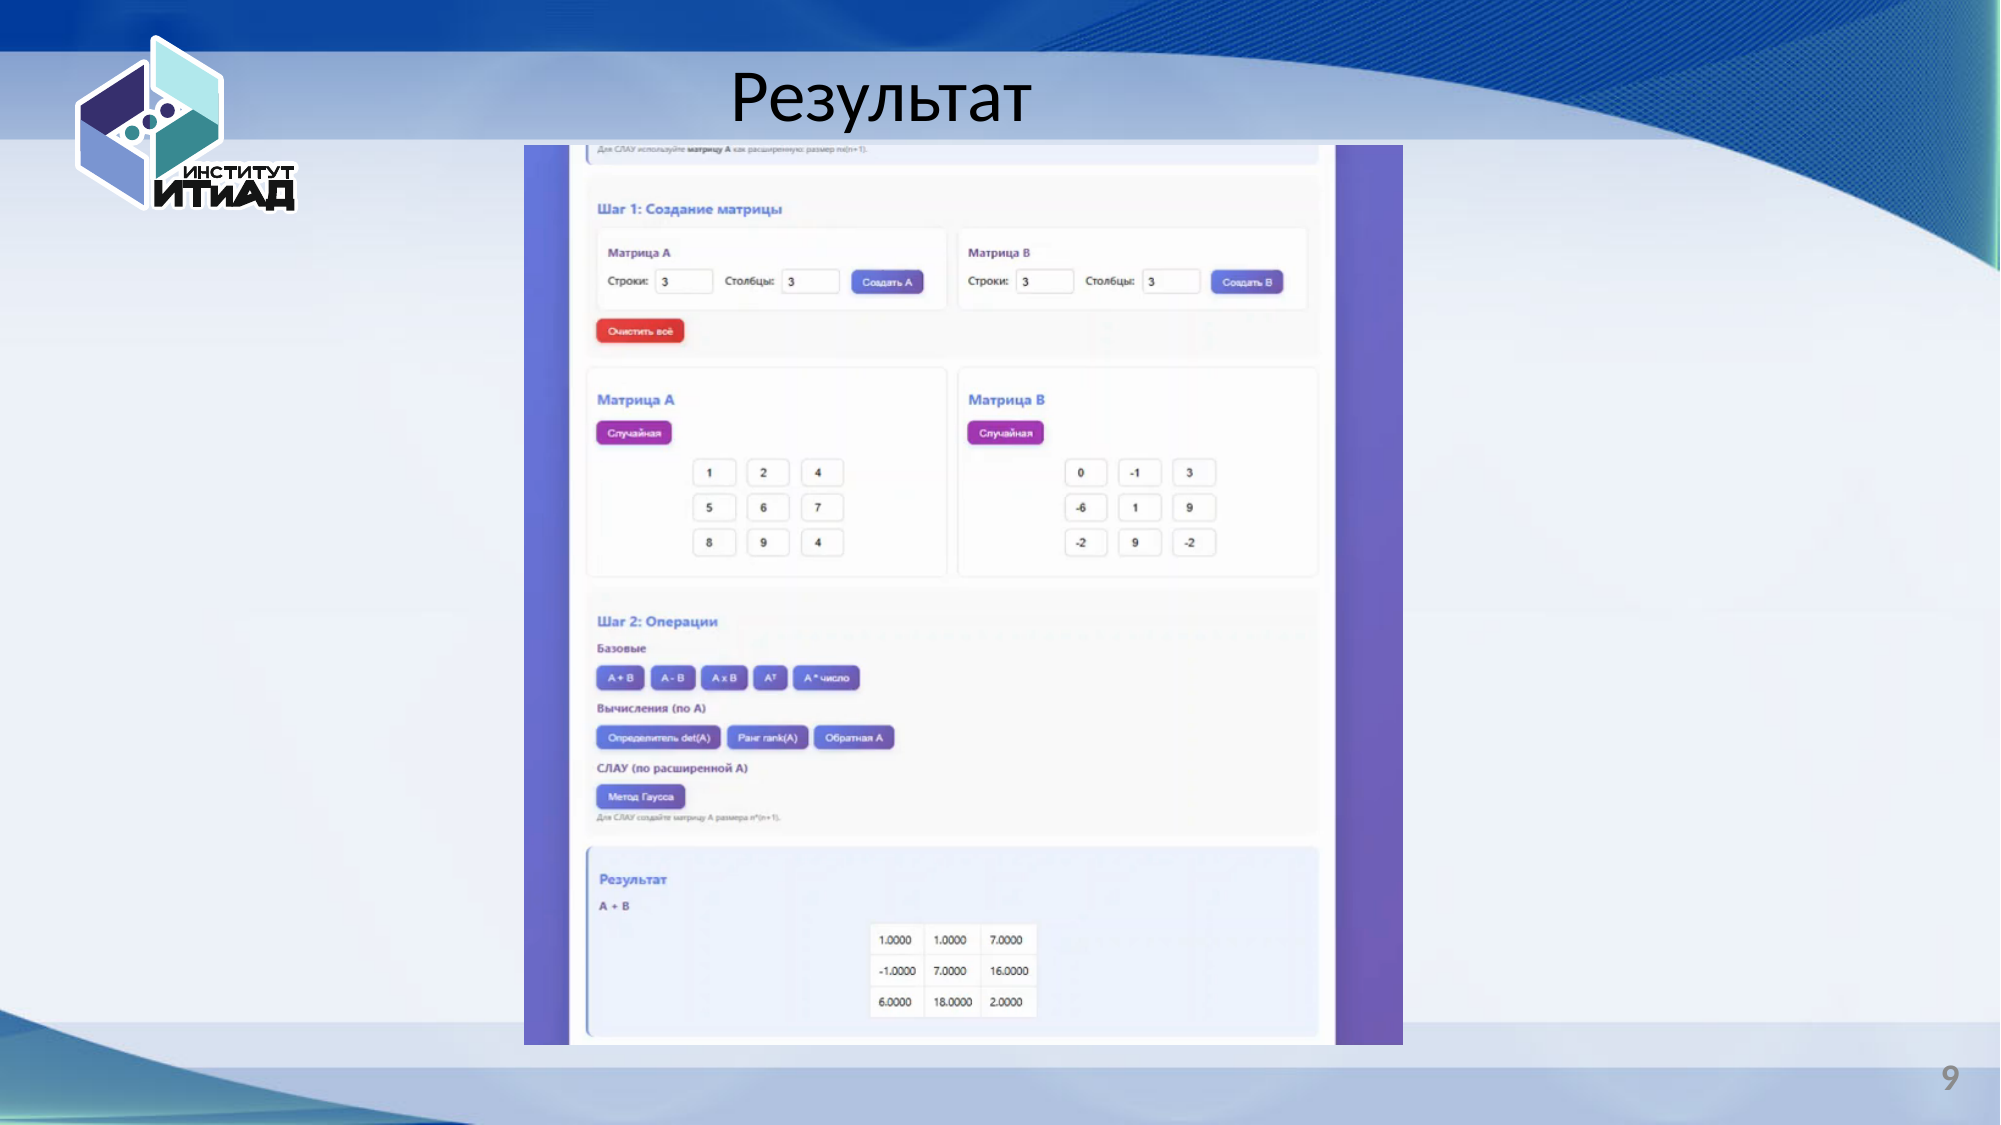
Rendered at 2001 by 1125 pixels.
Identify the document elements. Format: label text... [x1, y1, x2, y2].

slide_number 9 [1524, 1045, 1975, 1106]
picture [0, 0, 2000, 1125]
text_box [523, 145, 1404, 1046]
text_box Результат [715, 38, 1362, 144]
